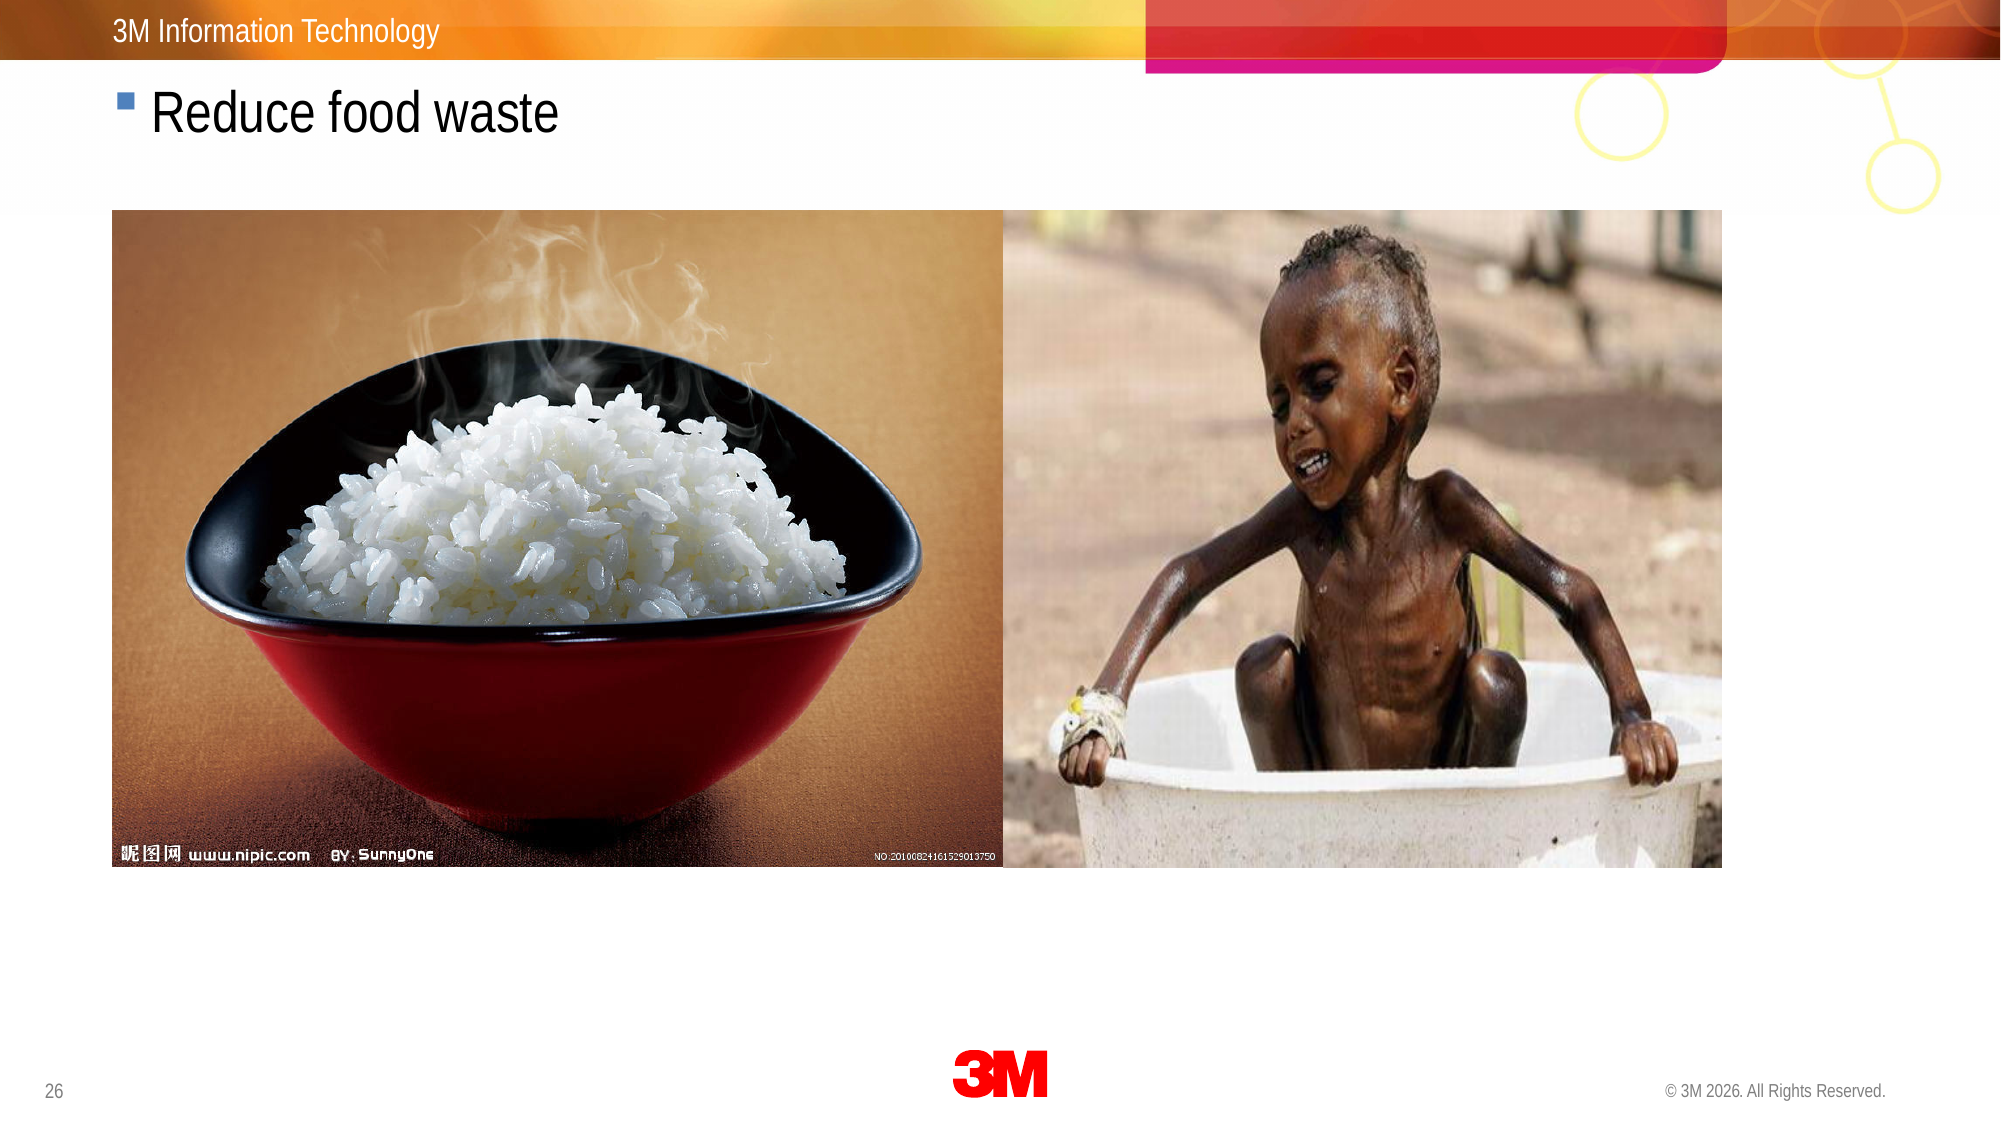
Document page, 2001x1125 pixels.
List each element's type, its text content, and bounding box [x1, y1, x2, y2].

picture [0, 0, 2001, 962]
list Reduce food waste [112, 74, 1882, 154]
